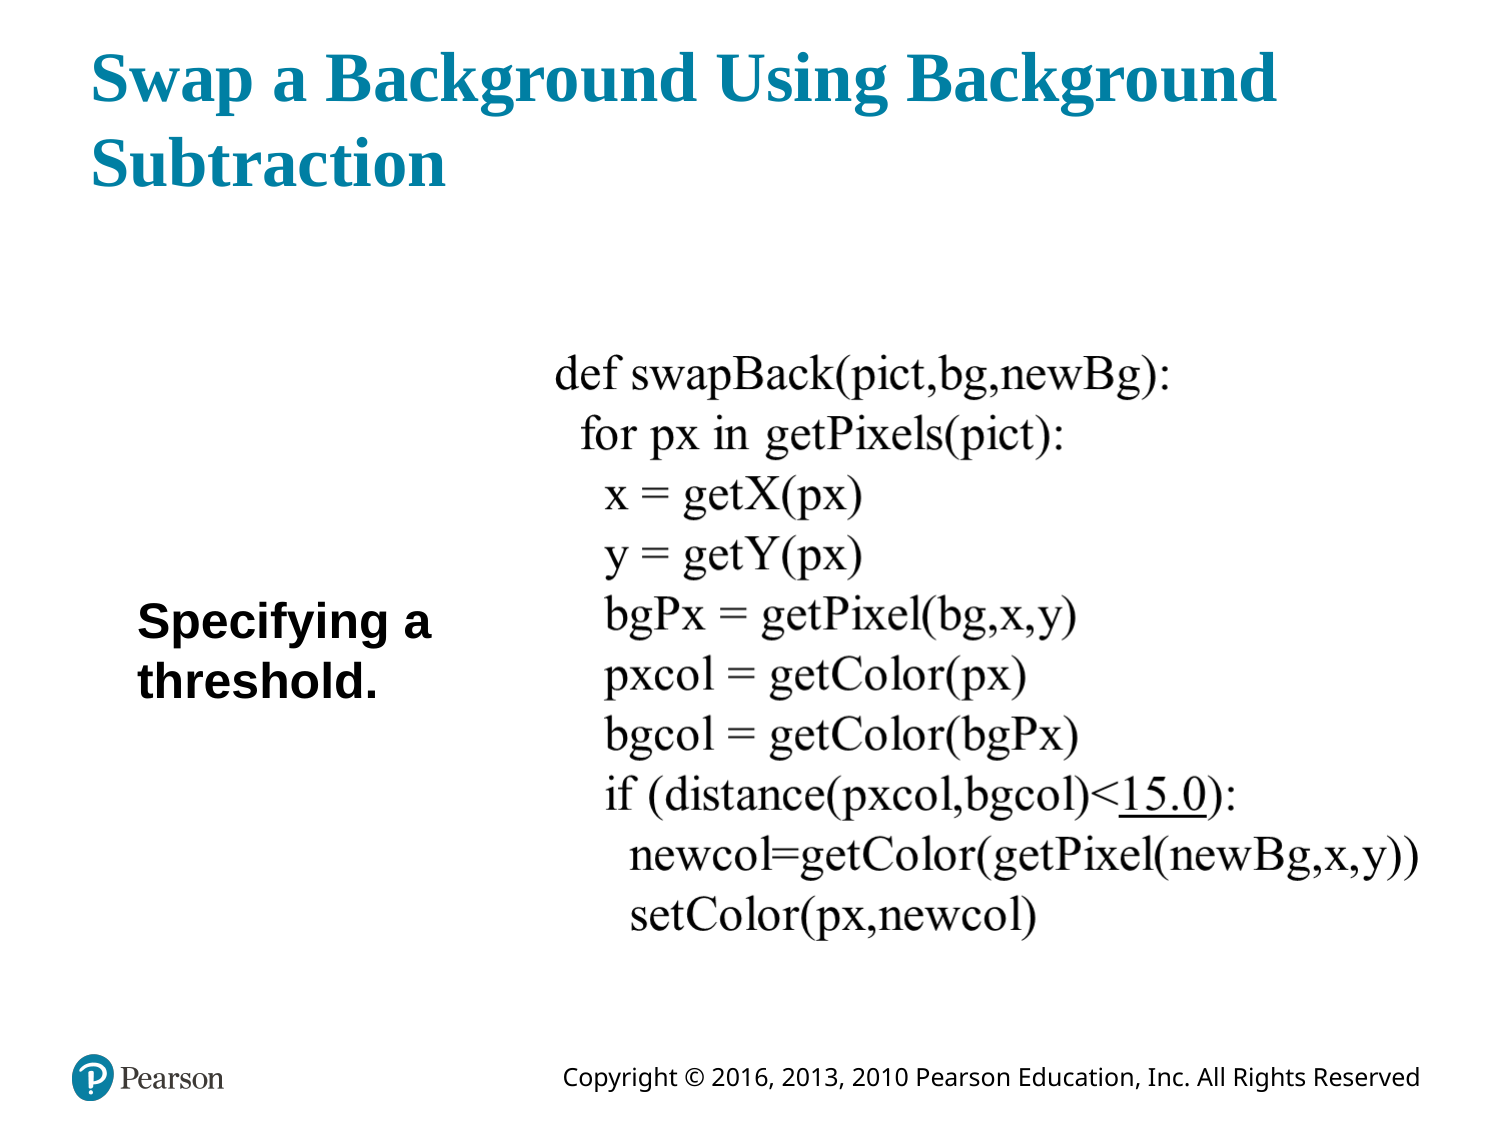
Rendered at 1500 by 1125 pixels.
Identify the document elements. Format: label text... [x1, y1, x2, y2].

title Swap a Background Using Background Subtraction [75, 0, 1425, 216]
list Specifying a threshold. [122, 573, 452, 1125]
picture [98, 1054, 122, 1101]
picture [544, 340, 1430, 954]
picture [72, 1054, 88, 1070]
picture [80, 1063, 106, 1088]
picture [72, 1087, 83, 1101]
